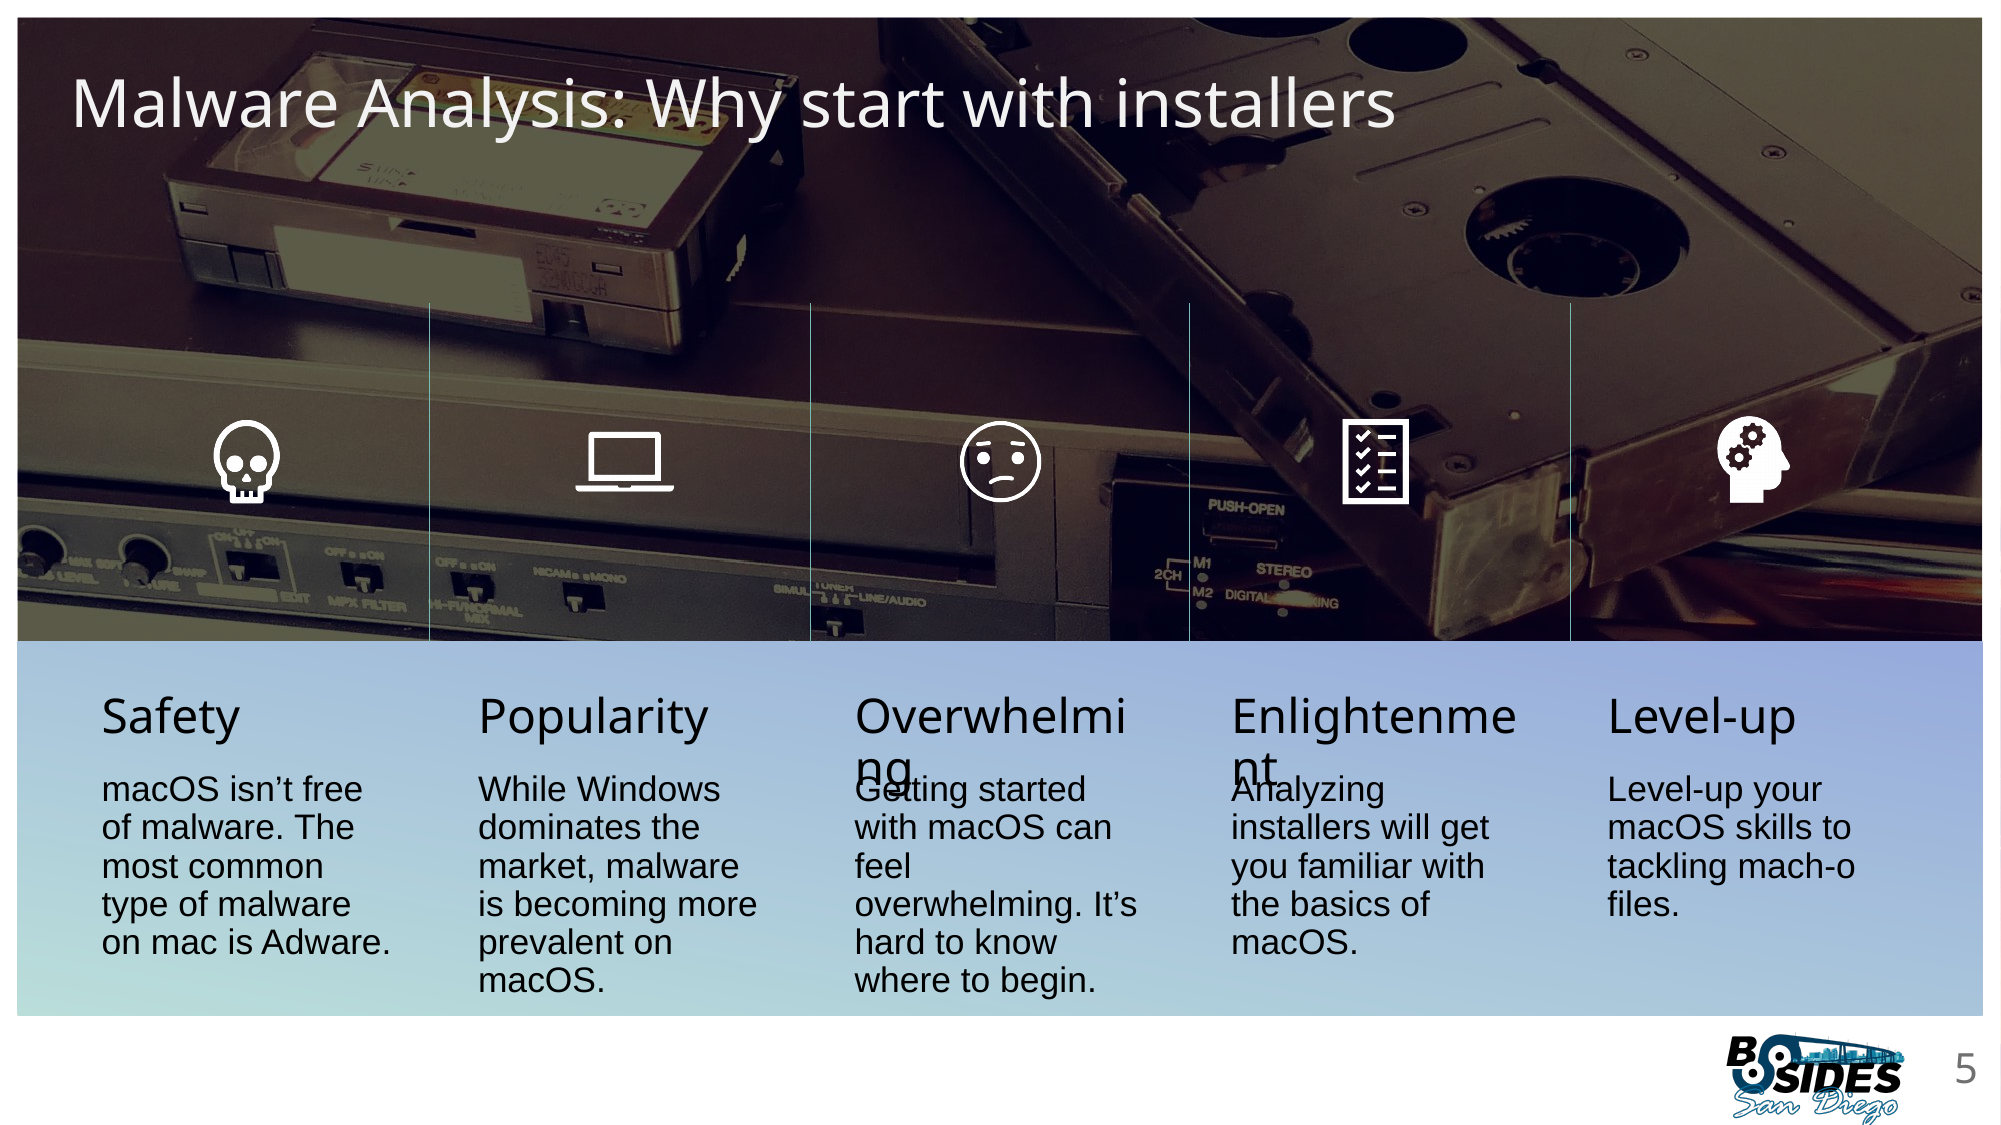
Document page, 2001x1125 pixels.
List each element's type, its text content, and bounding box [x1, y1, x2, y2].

list Analyzing installers will get you familiar with the basics of macOS. [1231, 770, 1524, 986]
picture [18, 18, 1982, 641]
list macOS isn’t free of malware. The most common type of malware on mac is Adware. [101, 770, 395, 986]
list Popularity [478, 692, 771, 740]
list While Windows dominates the market, malware is becoming more prevalent on macOS. [478, 770, 771, 986]
list Overwhelming [854, 692, 1148, 740]
picture [1713, 1023, 1912, 1125]
list Enlightenment [1231, 692, 1524, 740]
slide_number 5 [1917, 1024, 1979, 1116]
list Level-up your macOS skills to tackling mach-o files. [1607, 770, 1901, 986]
list Getting started with macOS can feel overwhelming. It’s hard to know where to begin. [854, 770, 1148, 986]
title Malware Analysis: Why start with installers [70, 70, 1932, 142]
list Level-up [1607, 692, 1901, 740]
list Safety [101, 692, 395, 740]
